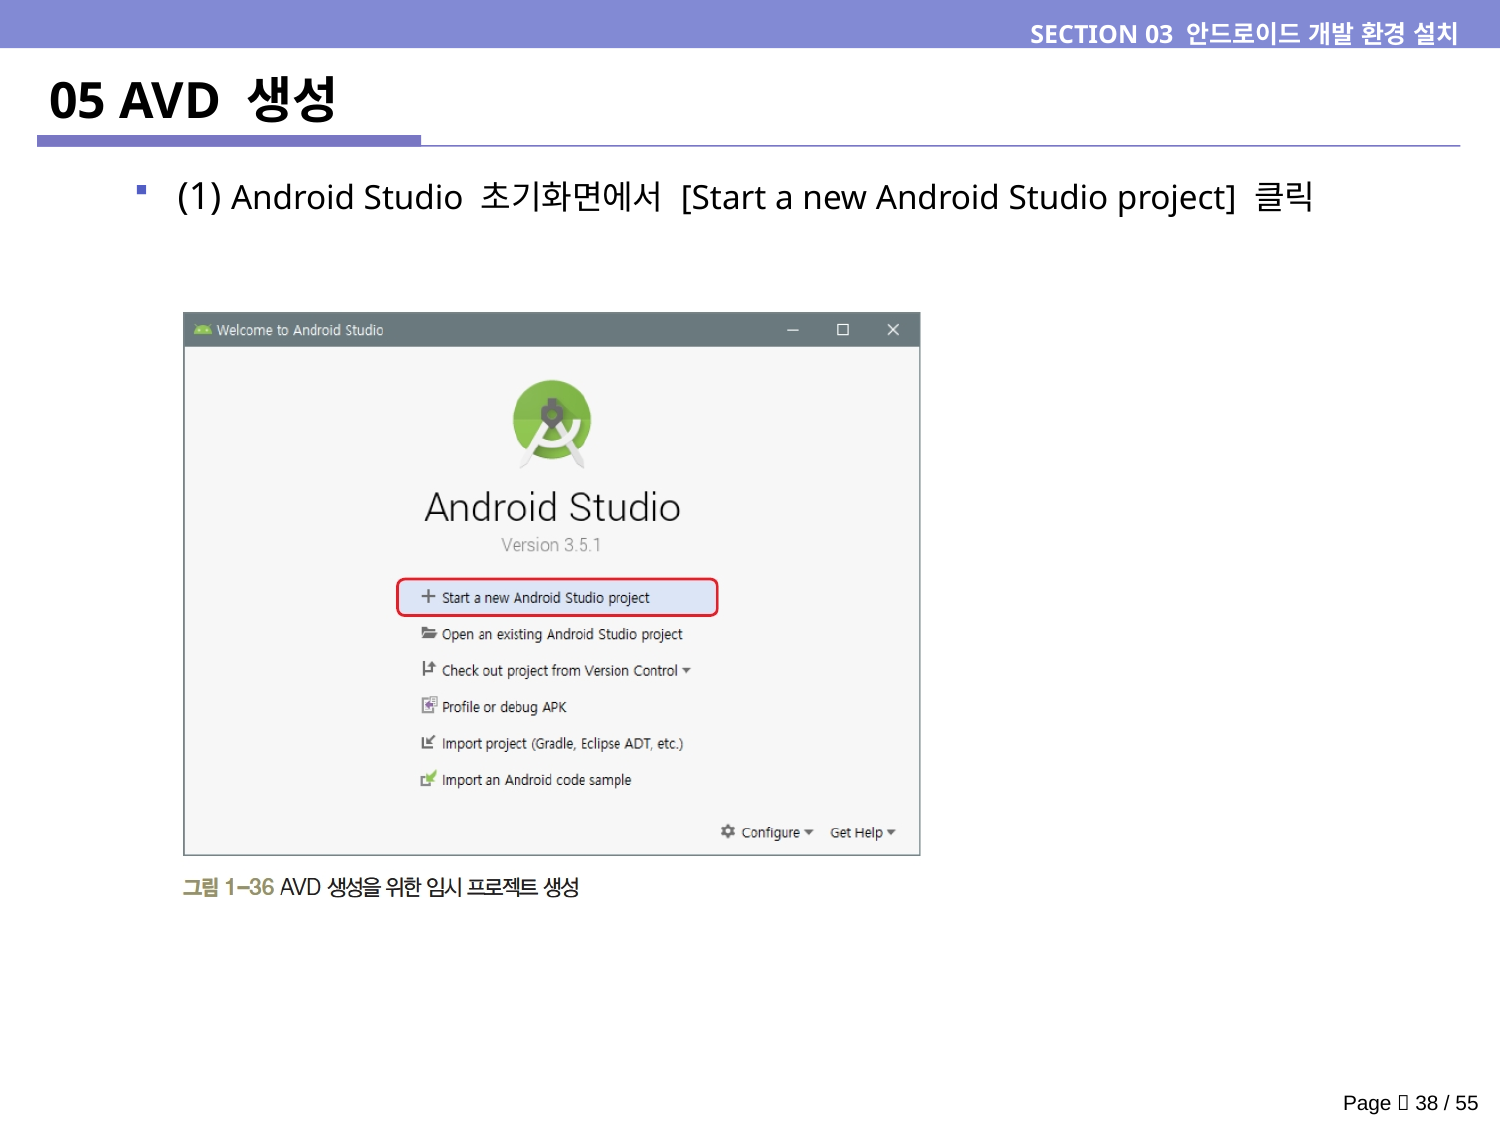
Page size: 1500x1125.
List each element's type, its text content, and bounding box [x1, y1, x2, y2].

text_box SECTION 03 안드로이드 개발 환경 설치 [1015, 11, 1500, 57]
list (1) Android Studio 초기화면에서 [Start a new Android Studio project] 클릭 [104, 171, 1382, 880]
picture [179, 309, 921, 899]
title 05 AVD 생성 [48, 67, 1448, 132]
